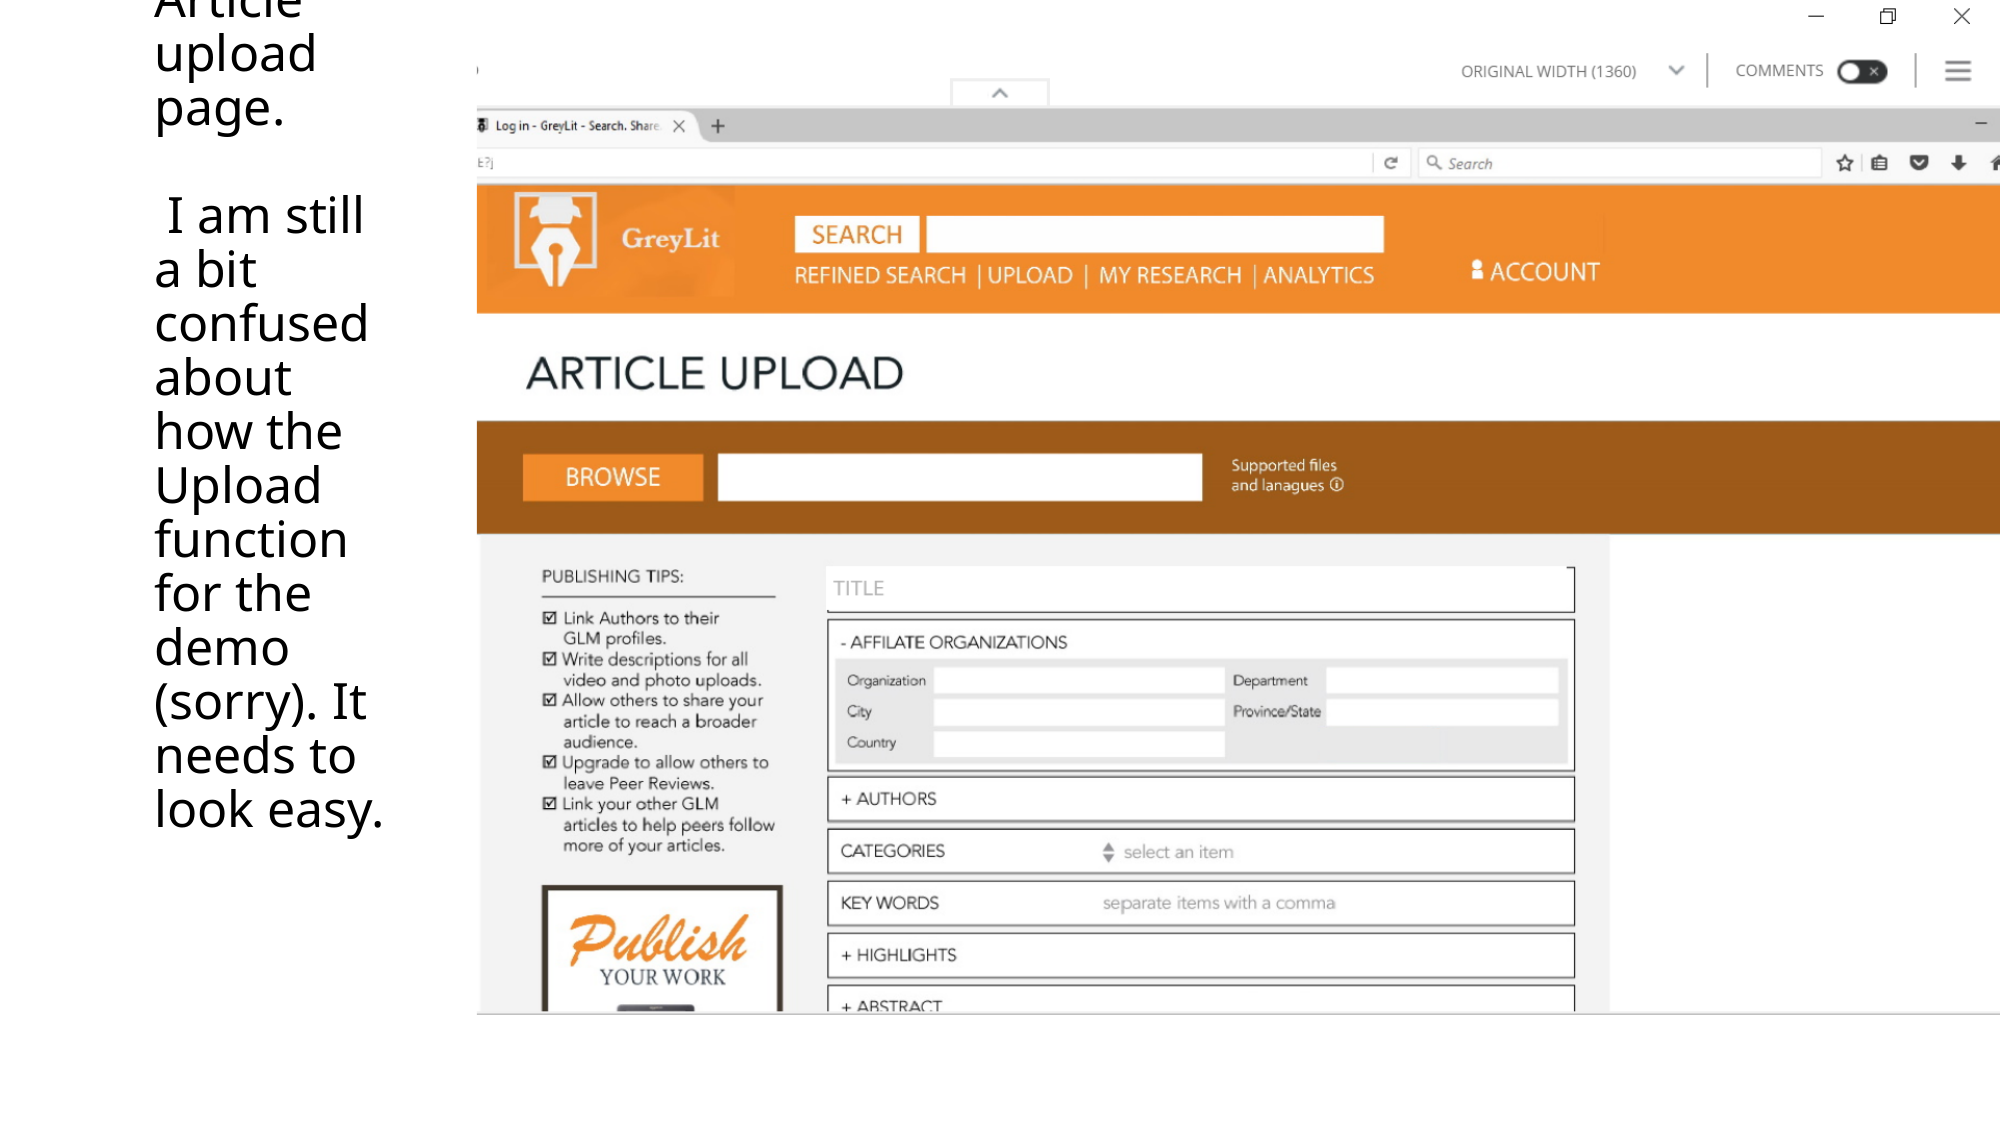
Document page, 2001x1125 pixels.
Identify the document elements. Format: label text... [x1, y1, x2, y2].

picture [476, 0, 2000, 1015]
title Article upload page. I am still a bit confused about how the Upload function for the demo (sorry). It needs to look easy. [139, 354, 418, 572]
